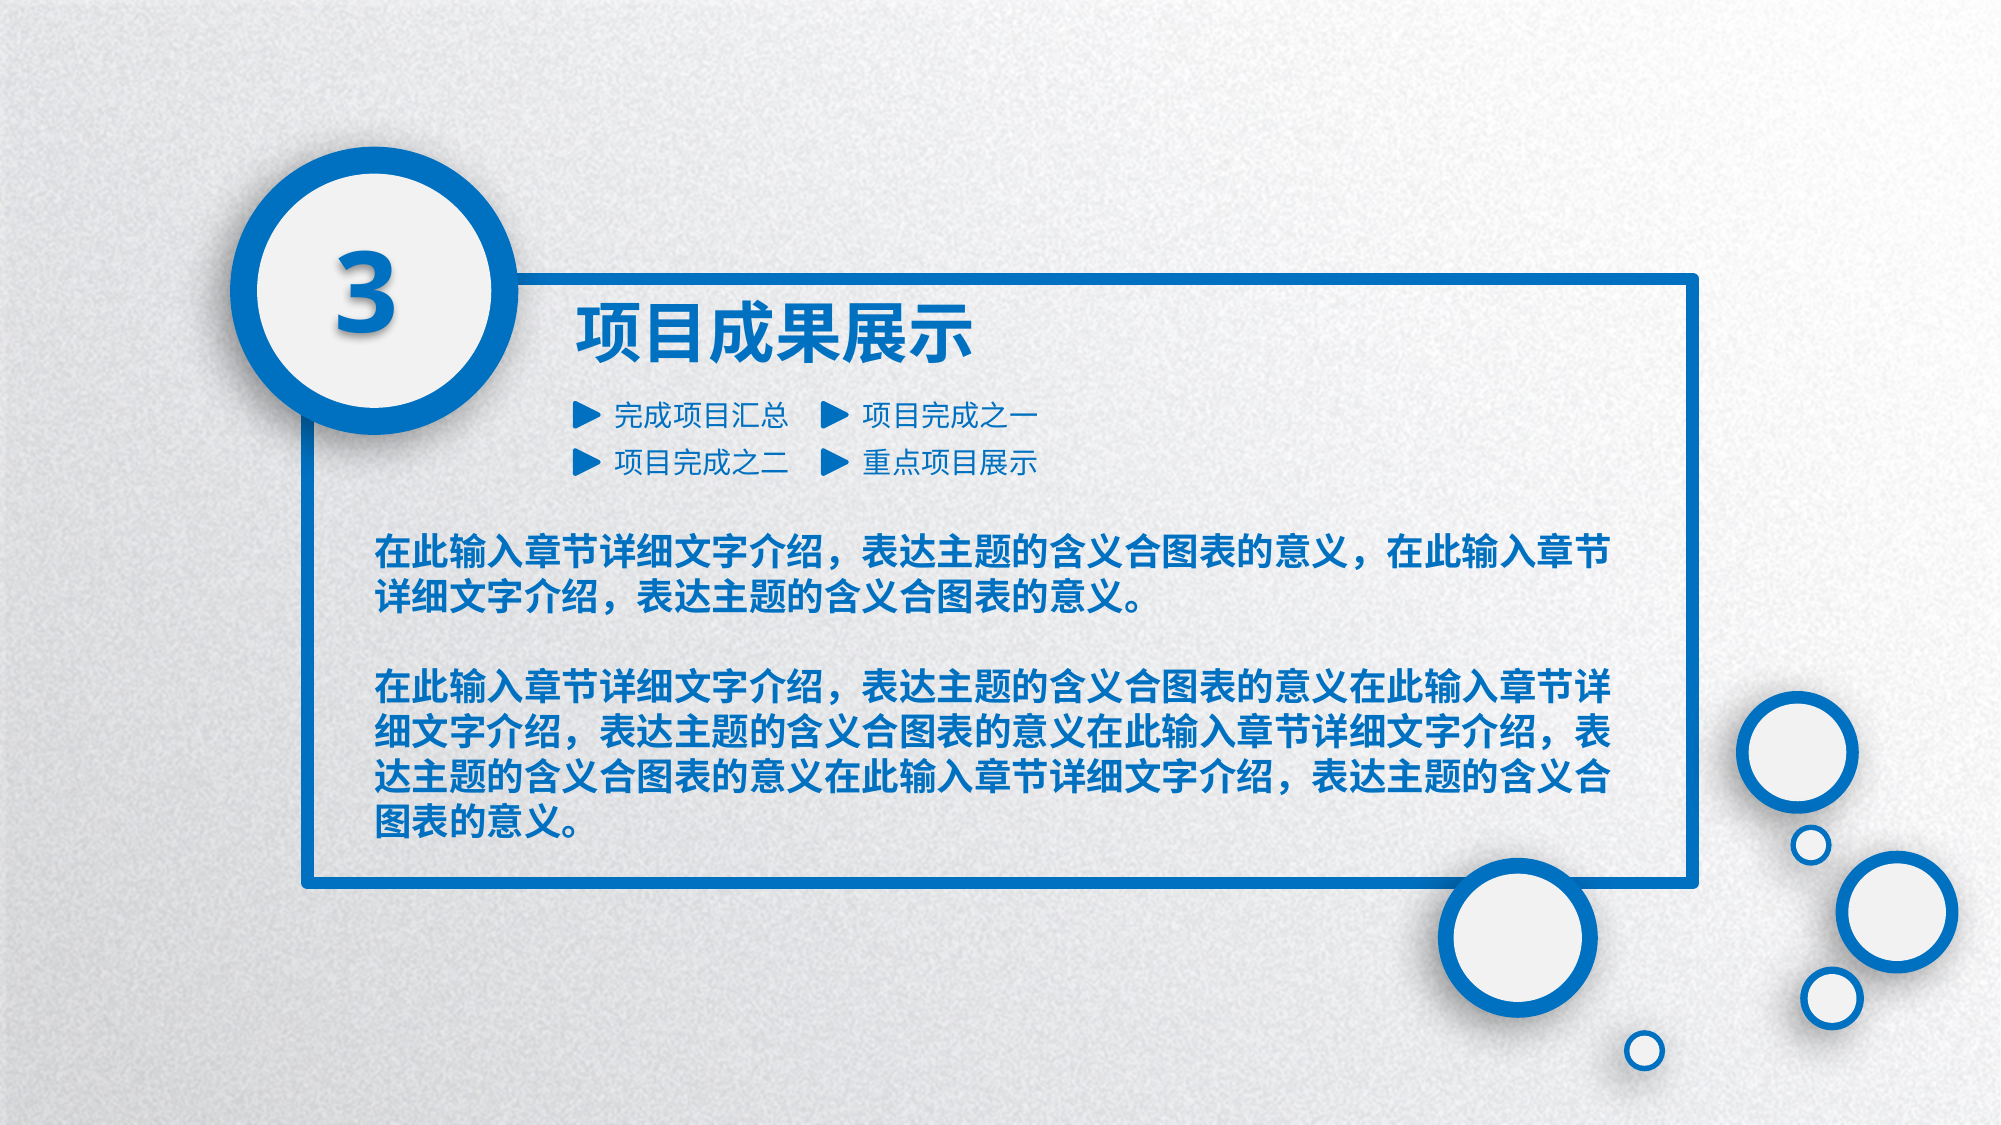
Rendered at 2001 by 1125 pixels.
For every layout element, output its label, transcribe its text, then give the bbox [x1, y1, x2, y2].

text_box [822, 444, 1051, 480]
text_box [822, 396, 1051, 433]
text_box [1792, 826, 1830, 864]
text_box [1738, 693, 1857, 812]
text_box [1439, 859, 1596, 1016]
text_box 在此输入章节详细文字介绍，表达主题的含义合图表的意义，在此输入章节详细文字介绍，表达主题的含义合图表的意义。 在此输入章节详细文字介绍，表达主题的含义合图表的意义在此输入章节详细文字介绍，表达主题的含义合图表的意义在此输入章节详细文字介绍，表达主题的含义合图表的意义在此输入章节详细文字介绍，表达主题的含义合图表的意义。 [374, 527, 1639, 843]
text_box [1802, 968, 1862, 1029]
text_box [232, 148, 517, 433]
picture [0, 0, 2001, 1125]
text_box [306, 277, 1695, 885]
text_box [574, 396, 803, 433]
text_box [1626, 1032, 1663, 1070]
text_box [1837, 852, 1957, 972]
text_box 项目成果展示 [575, 290, 1178, 371]
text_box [574, 444, 803, 480]
